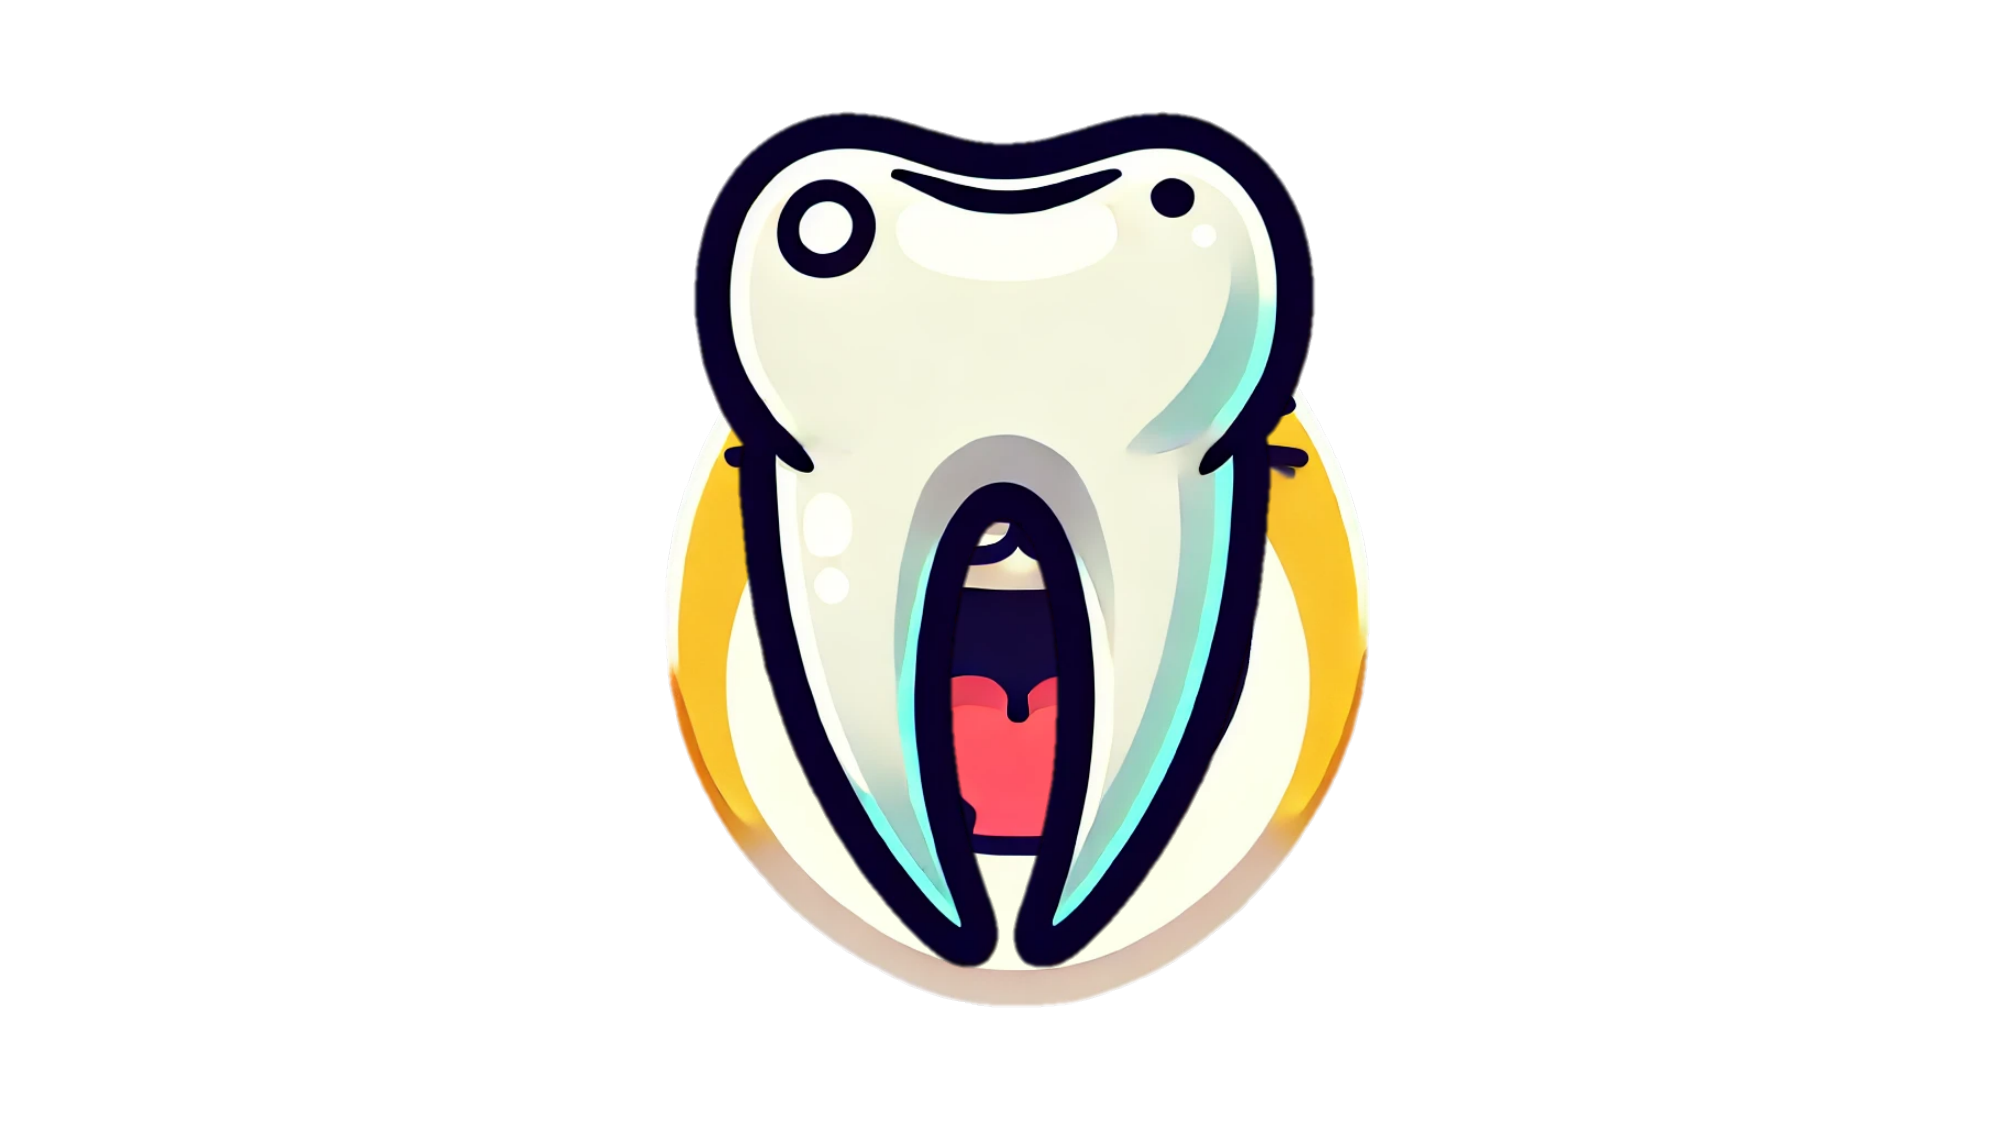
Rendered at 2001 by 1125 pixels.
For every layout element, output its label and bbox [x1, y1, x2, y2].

picture [437, 0, 1580, 1125]
